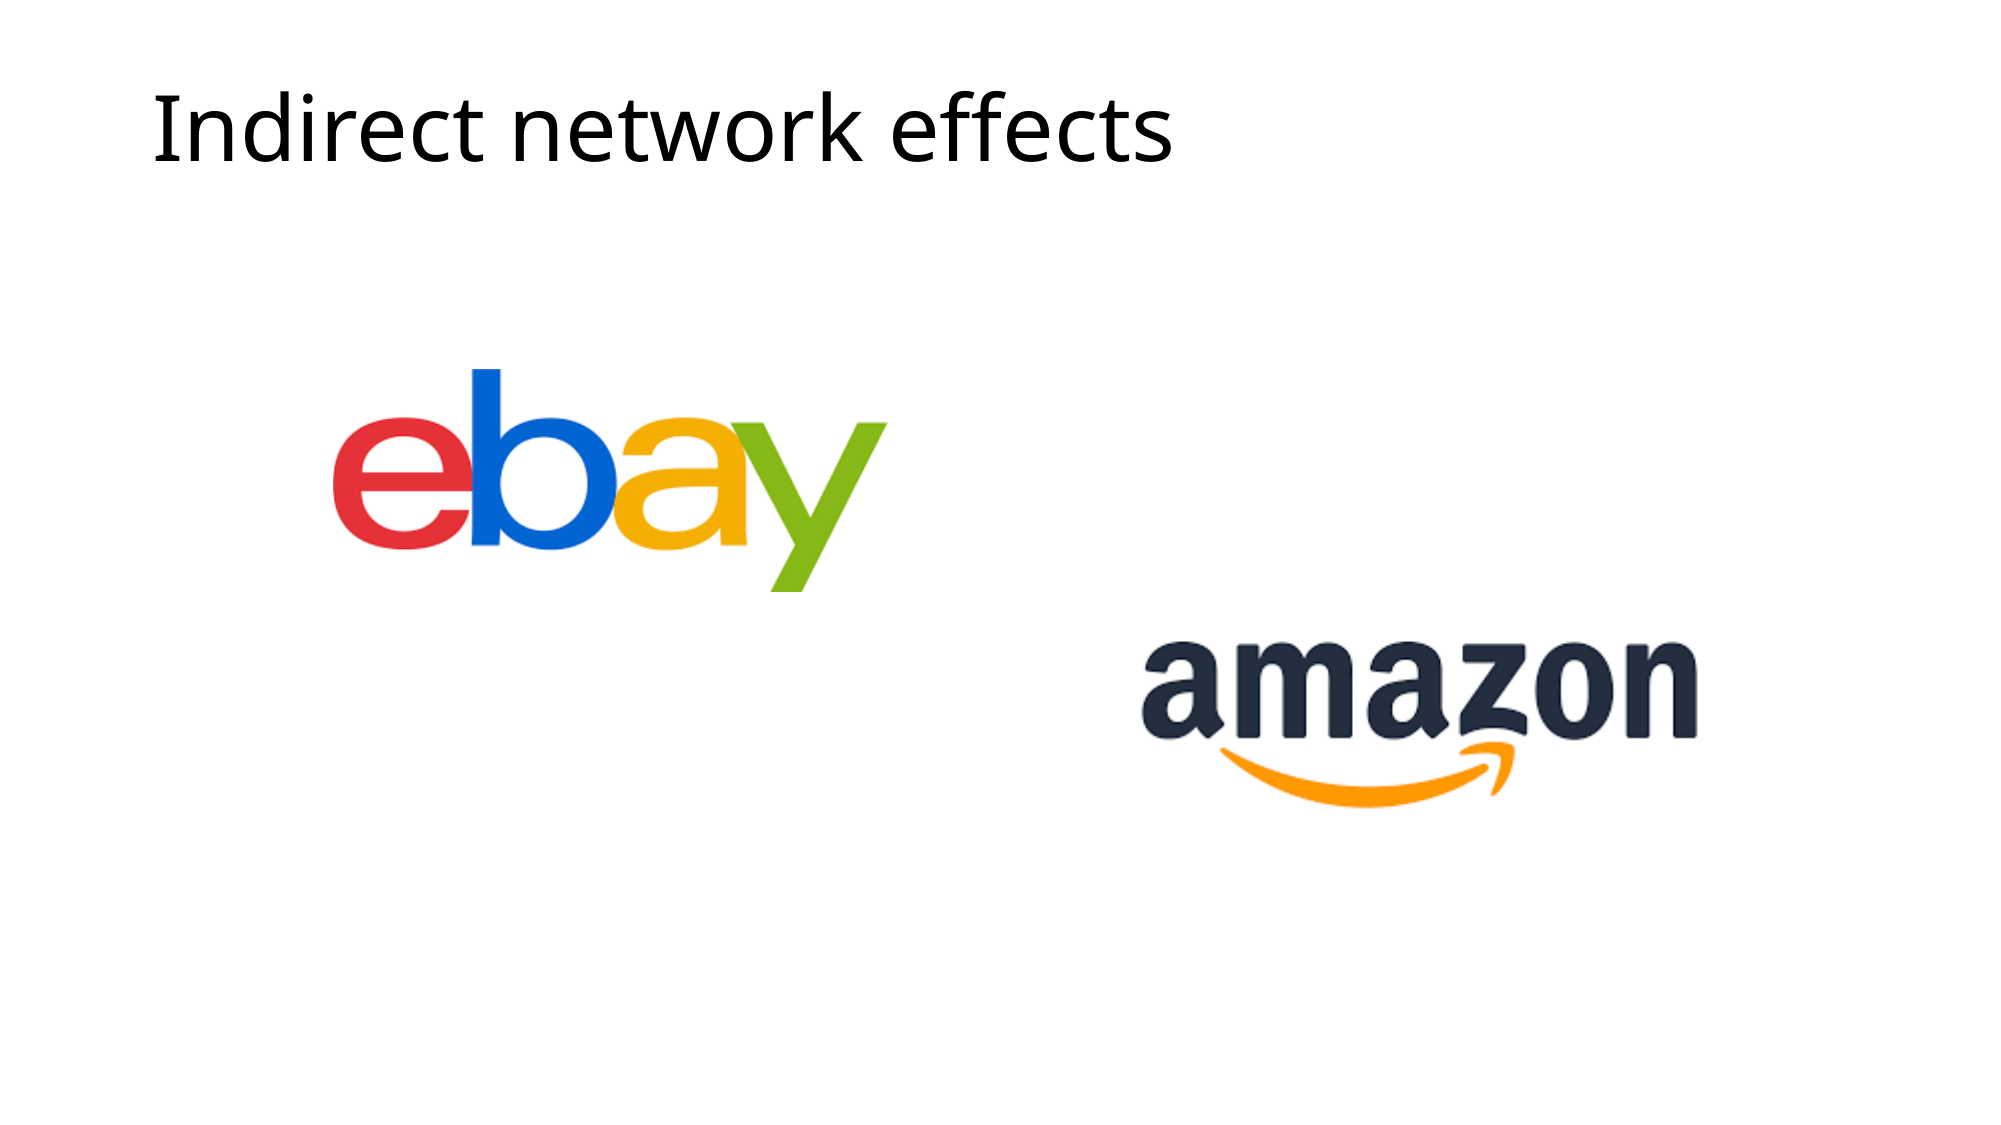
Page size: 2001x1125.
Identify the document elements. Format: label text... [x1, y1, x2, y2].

picture [333, 369, 888, 592]
text_box Indirect network effects [137, 23, 1863, 241]
picture [1072, 580, 1768, 871]
